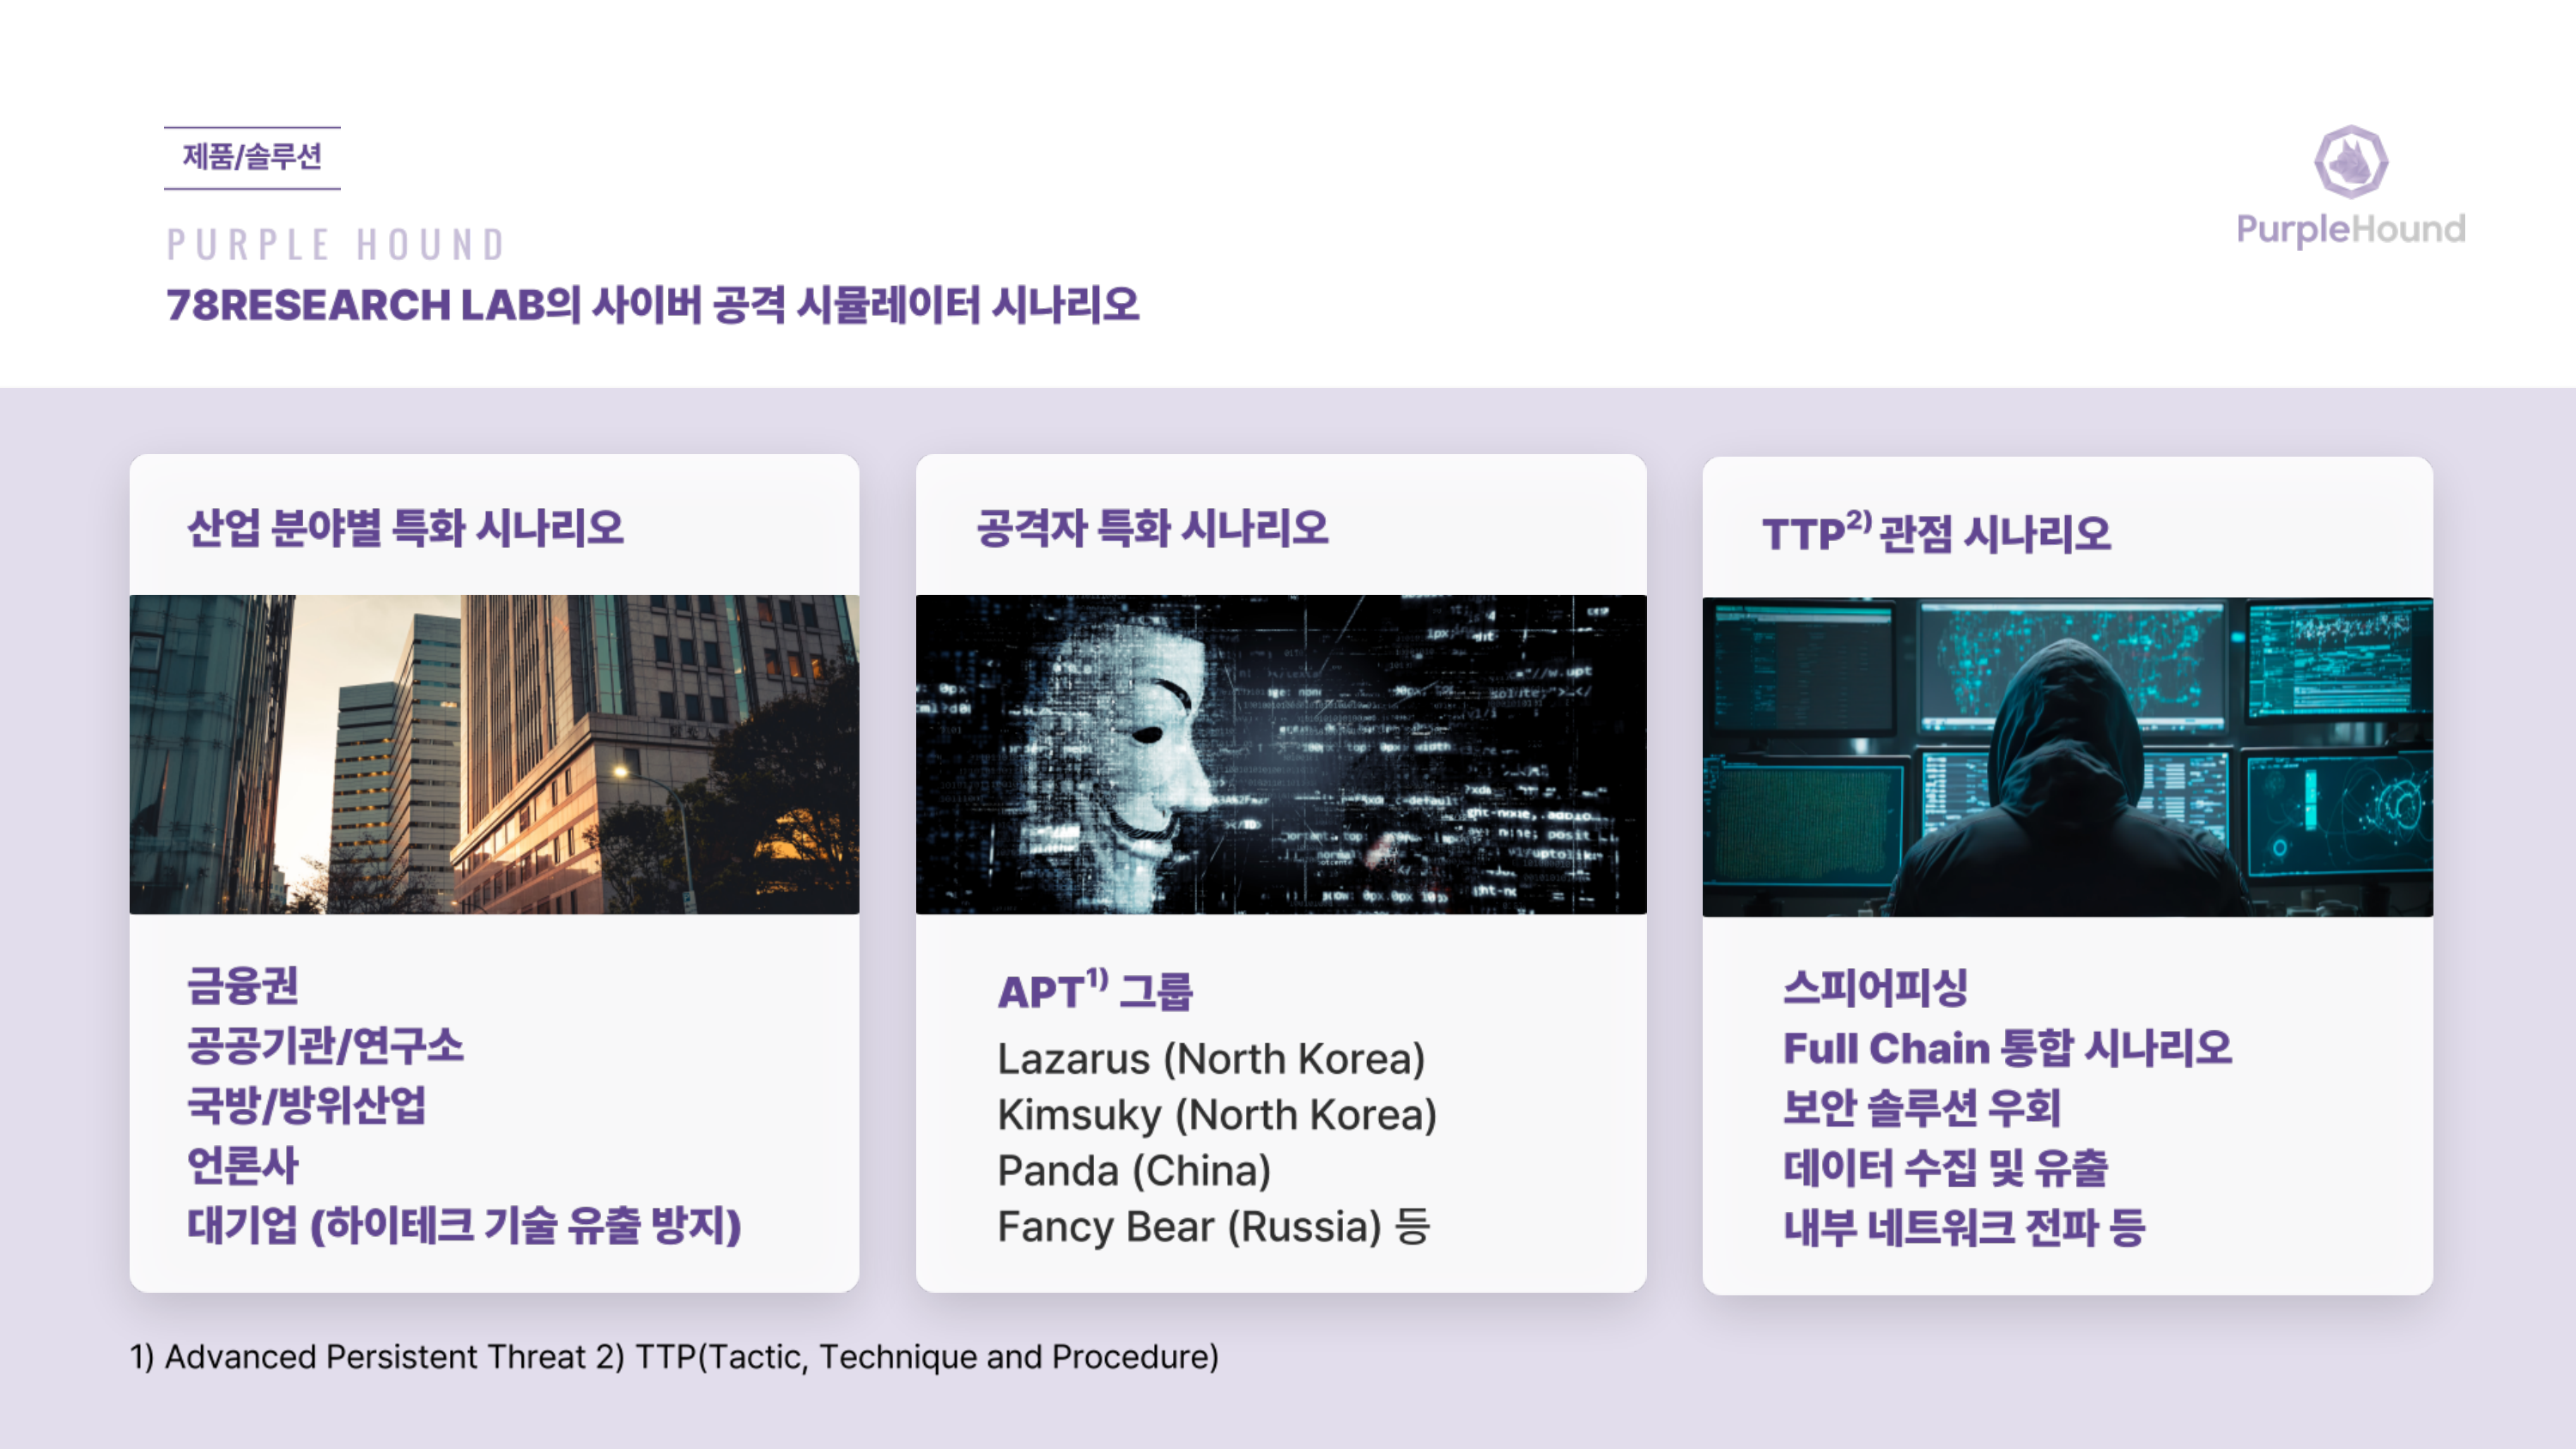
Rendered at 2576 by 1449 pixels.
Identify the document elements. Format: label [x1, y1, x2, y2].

text_box [164, 124, 341, 132]
picture [160, 215, 1160, 355]
text_box [916, 594, 1647, 916]
text_box [1703, 924, 2433, 1295]
text_box [129, 453, 860, 594]
text_box [1703, 457, 2433, 597]
text_box [2239, 124, 2466, 251]
picture [0, 388, 2576, 1449]
text_box [1703, 597, 2433, 919]
text_box [164, 185, 341, 193]
text_box [129, 921, 860, 1293]
picture [161, 133, 334, 187]
text_box [916, 920, 1647, 1293]
text_box [916, 453, 1647, 594]
text_box [0, 0, 2576, 388]
text_box [129, 594, 860, 916]
